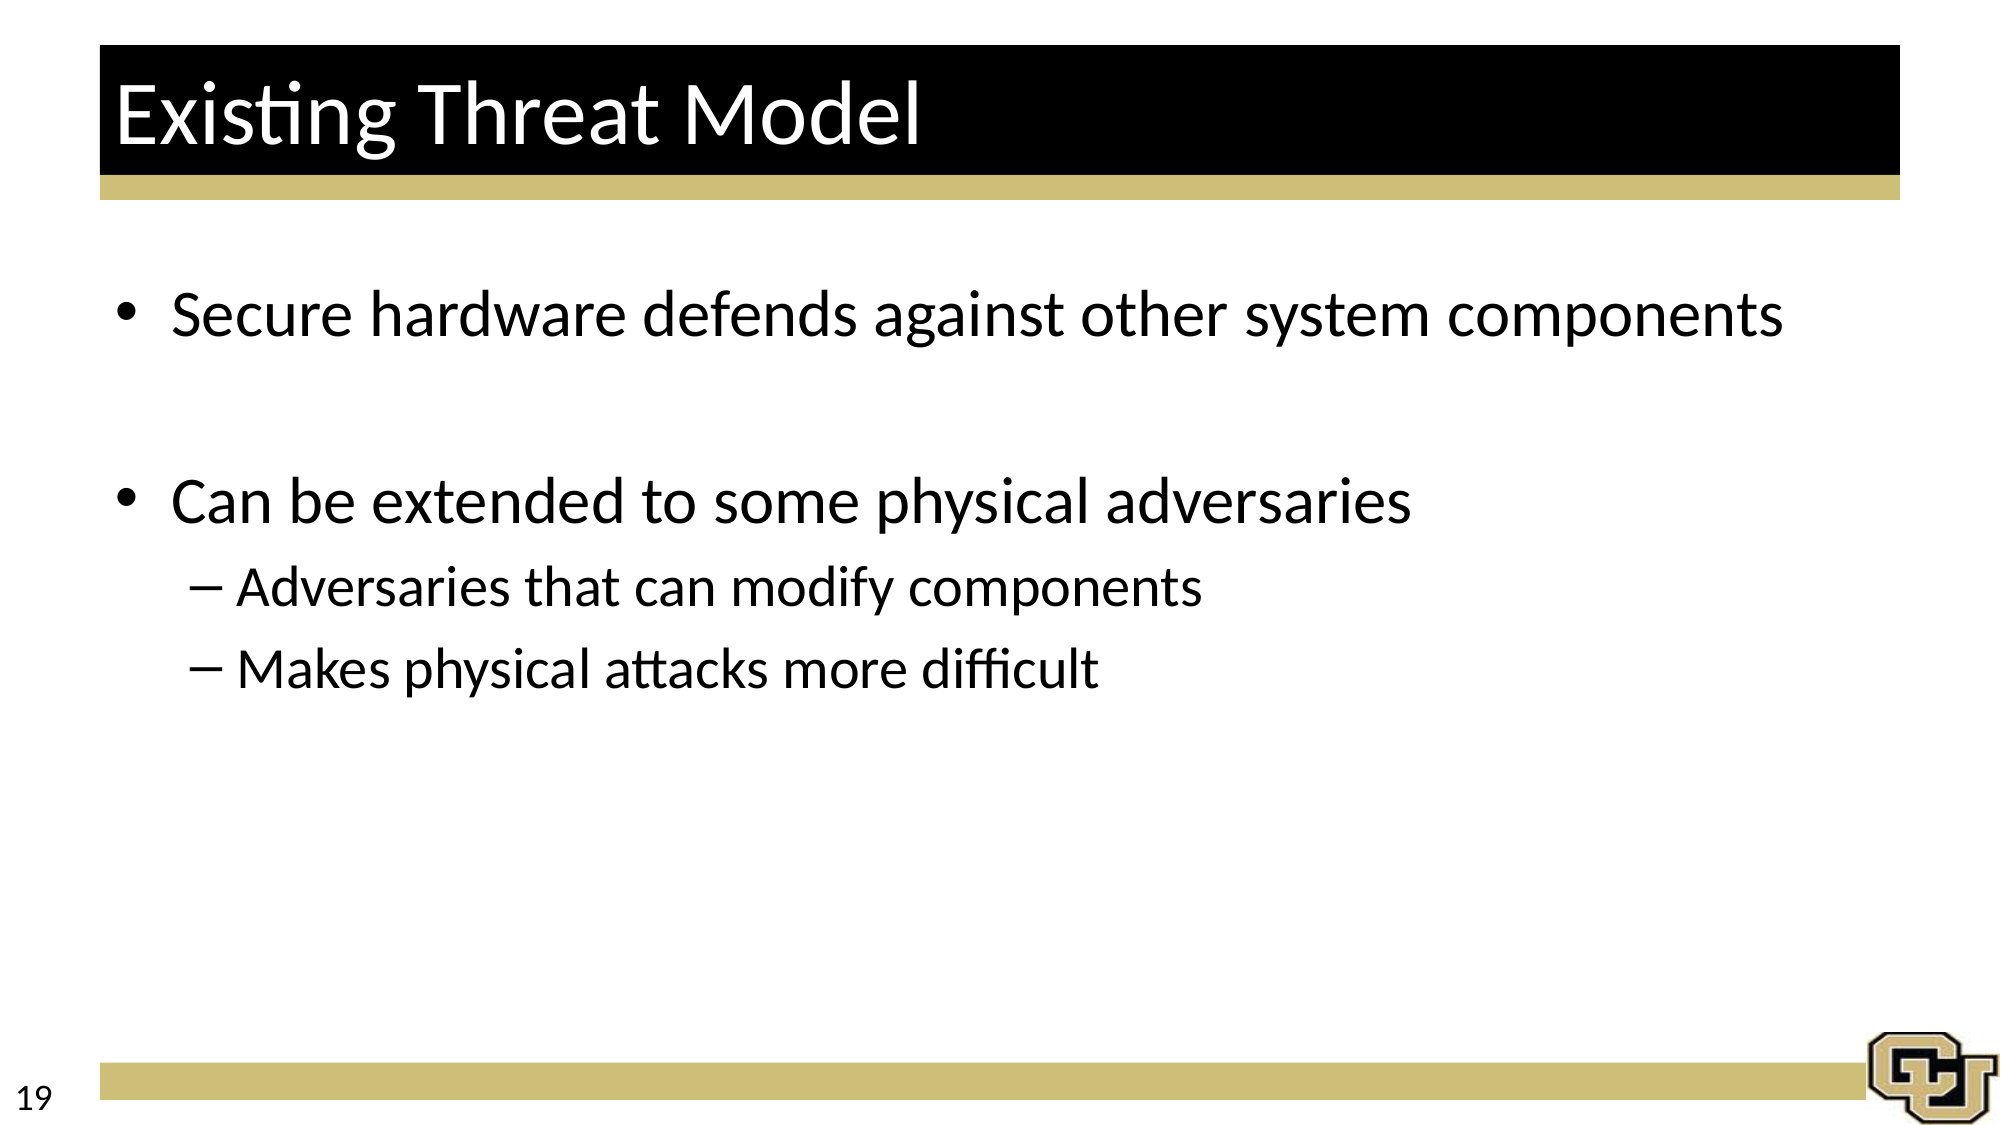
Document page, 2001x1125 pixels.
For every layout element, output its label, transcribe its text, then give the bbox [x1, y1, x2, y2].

title Existing Threat Model [99, 45, 1900, 175]
picture [1866, 1032, 2000, 1125]
slide_number 19 [0, 1065, 467, 1125]
list Secure hardware defends against other system components Can be extended to some physical adversaries Adversaries that can modify components Makes physical attacks more difficult [99, 262, 1900, 1005]
